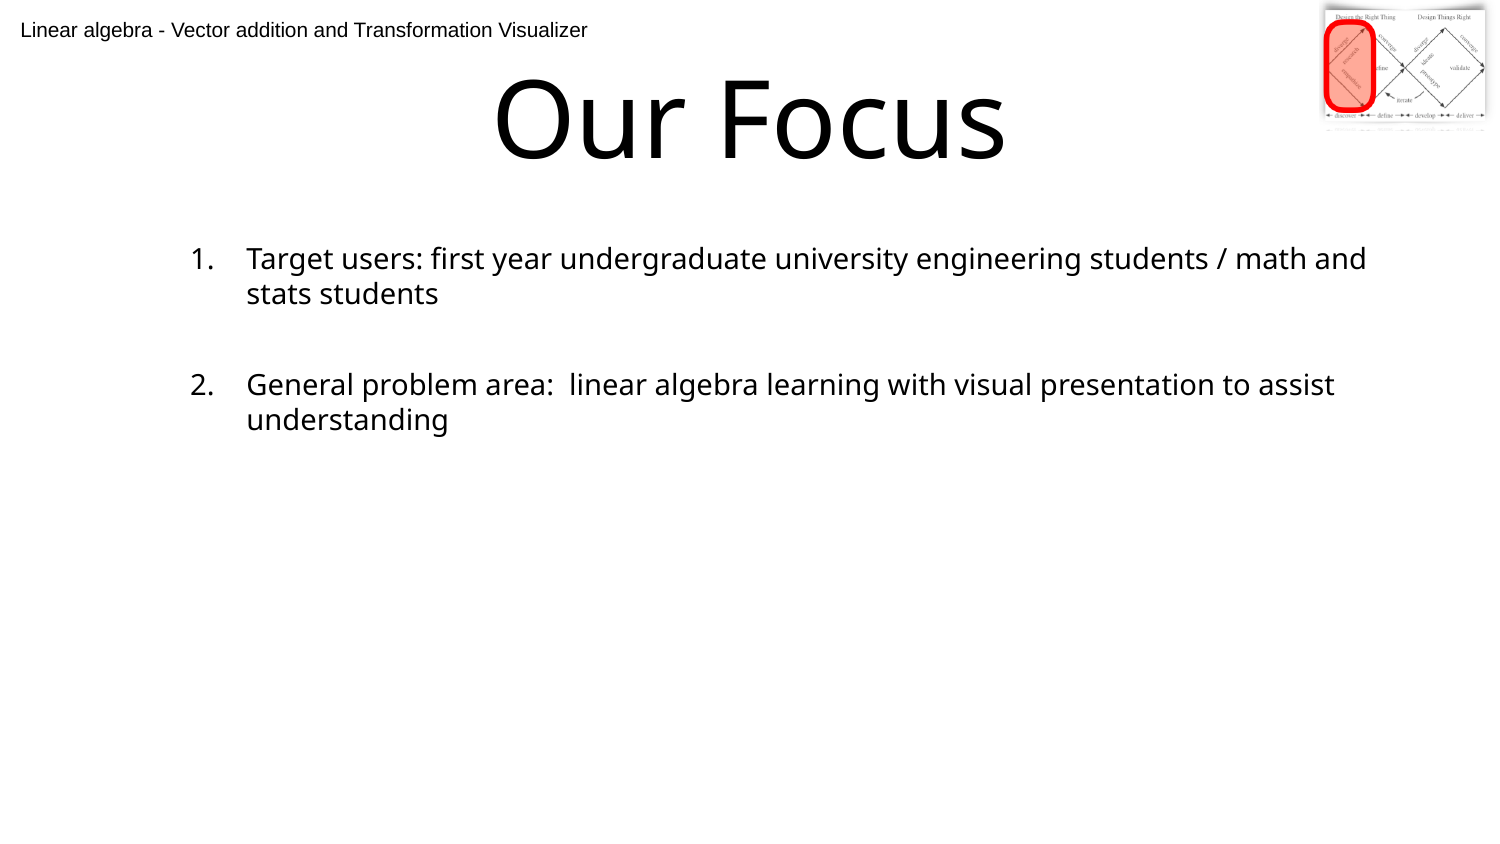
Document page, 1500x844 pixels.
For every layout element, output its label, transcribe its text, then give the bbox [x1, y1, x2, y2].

title Our Focus [109, 21, 1391, 143]
list Target users: first year undergraduate university engineering students / math and stats students General problem area: linear algebra learning with visual presentation to assist understanding [109, 143, 1442, 756]
text_box Linear algebra - Vector addition and Transformation Visualizer [5, 9, 1215, 75]
picture [1319, 0, 1500, 131]
